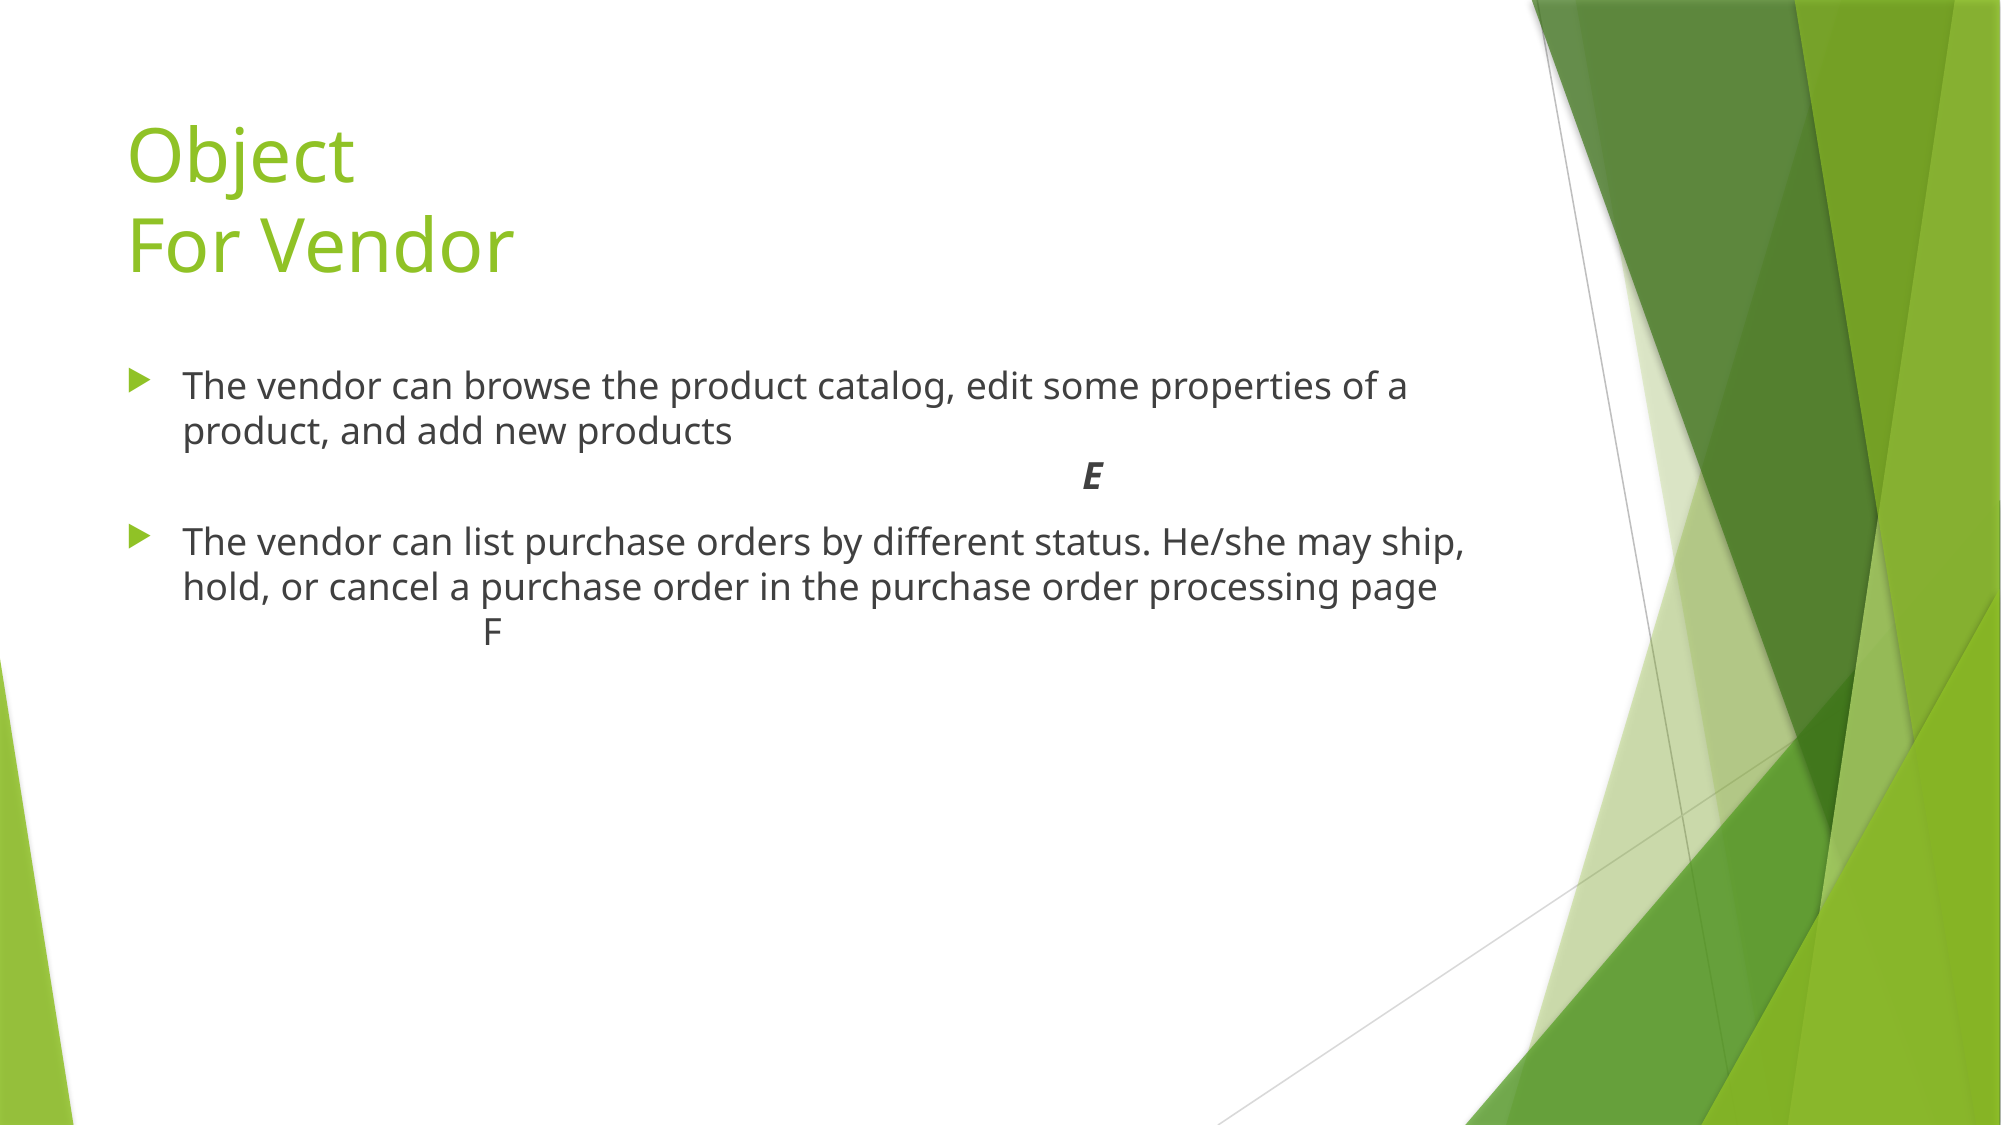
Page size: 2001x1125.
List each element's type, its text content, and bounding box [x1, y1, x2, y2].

title Object For Vendor [111, 99, 1522, 317]
list The vendor can browse the product catalog, edit some properties of a product, and add new products E The vendor can list purchase orders by different status. He/she may ship, hold, or cancel a purchase order in the purchase order processing page F [111, 354, 1522, 992]
